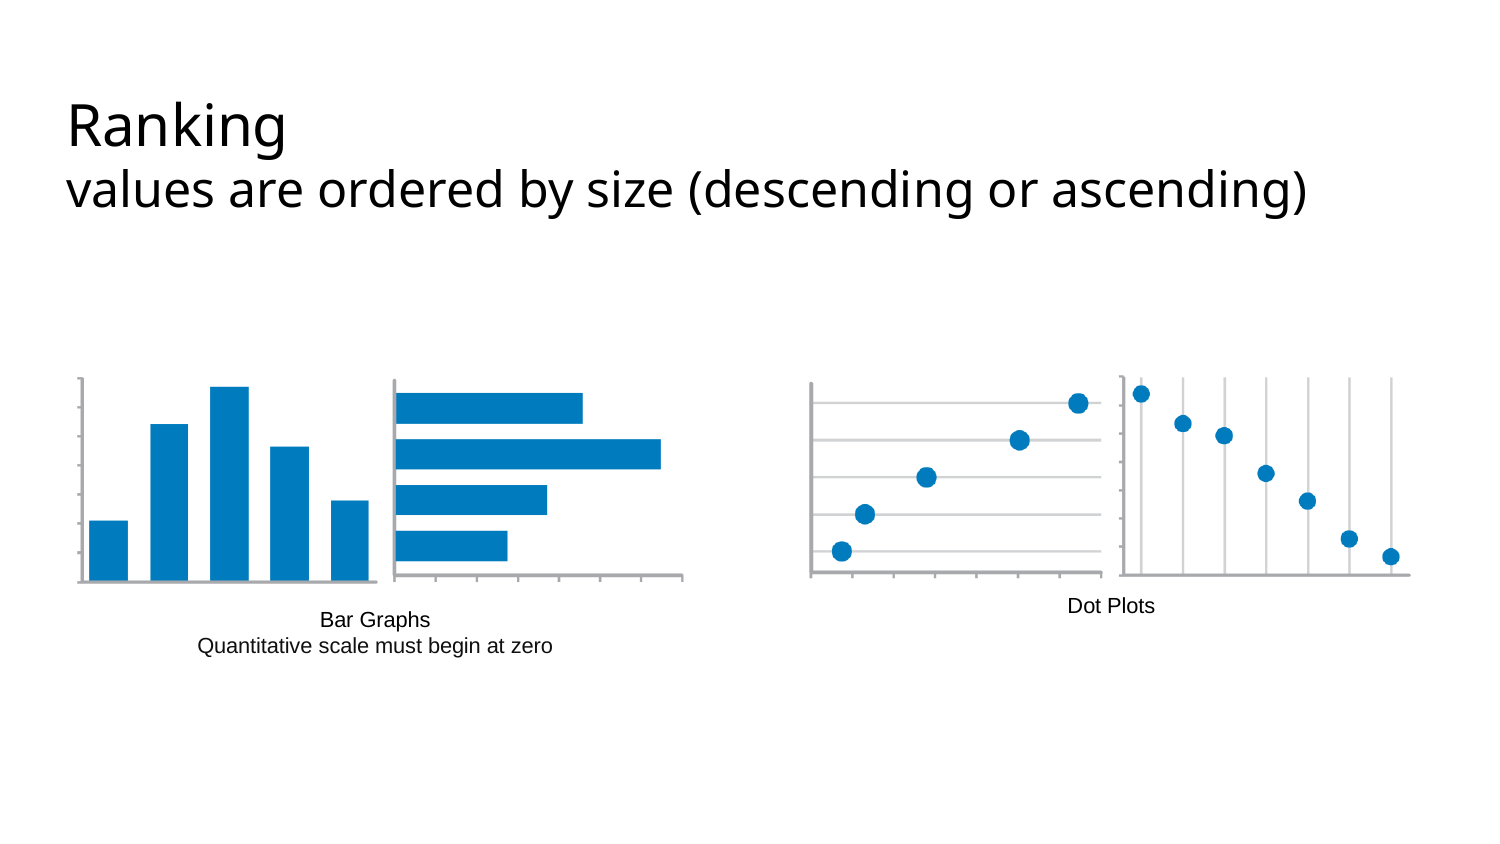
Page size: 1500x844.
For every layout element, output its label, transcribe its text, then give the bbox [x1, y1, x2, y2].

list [66, 368, 382, 590]
title Ranking values are ordered by size (descending or ascending) [51, 72, 1449, 167]
picture [797, 368, 1108, 585]
picture [1111, 368, 1414, 585]
text_box Dot Plots [802, 587, 1420, 625]
text_box Bar Graphs Quantitative scale must begin at zero [66, 598, 684, 666]
picture [380, 371, 695, 590]
